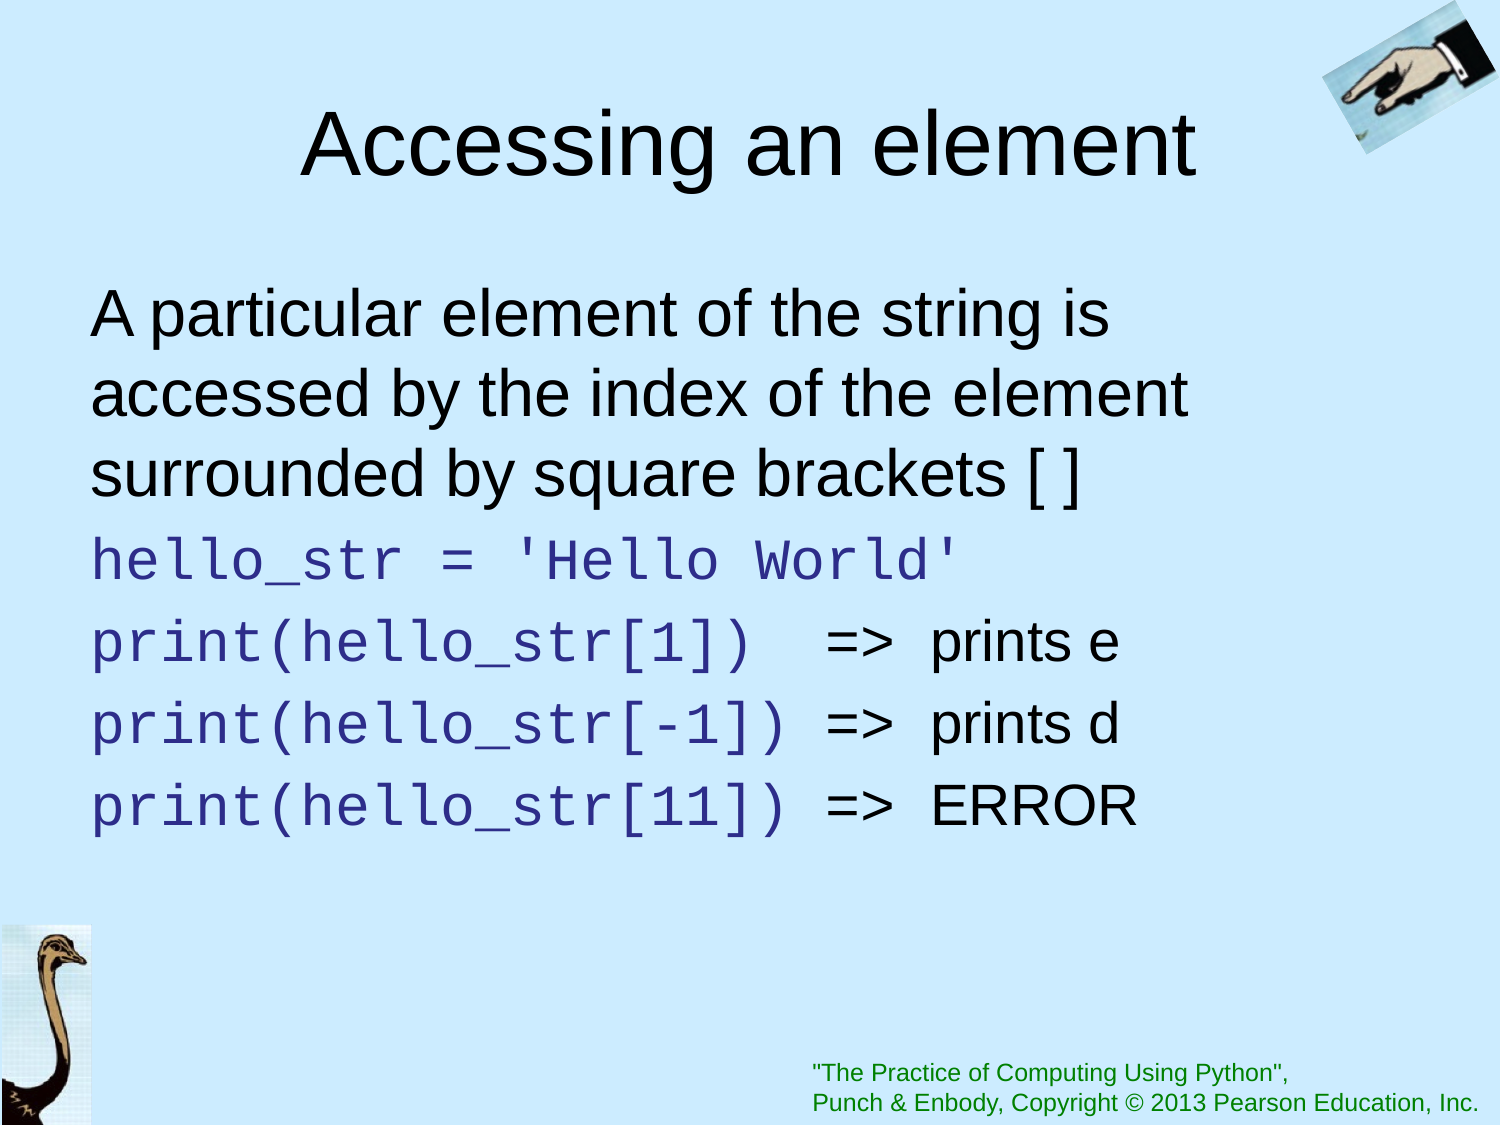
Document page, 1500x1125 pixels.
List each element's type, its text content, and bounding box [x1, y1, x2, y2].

picture [2, 924, 92, 1125]
list A particular element of the string is accessed by the index of the element surrounded by square brackets [ ] hello_str = 'Hello World' print(hello_str[1]) => prints e print(hello_str[-1]) => prints d print(hello_str[11]) => ERROR [75, 262, 1425, 1005]
title Accessing an element [75, 45, 1425, 233]
picture [1378, 0, 1499, 120]
